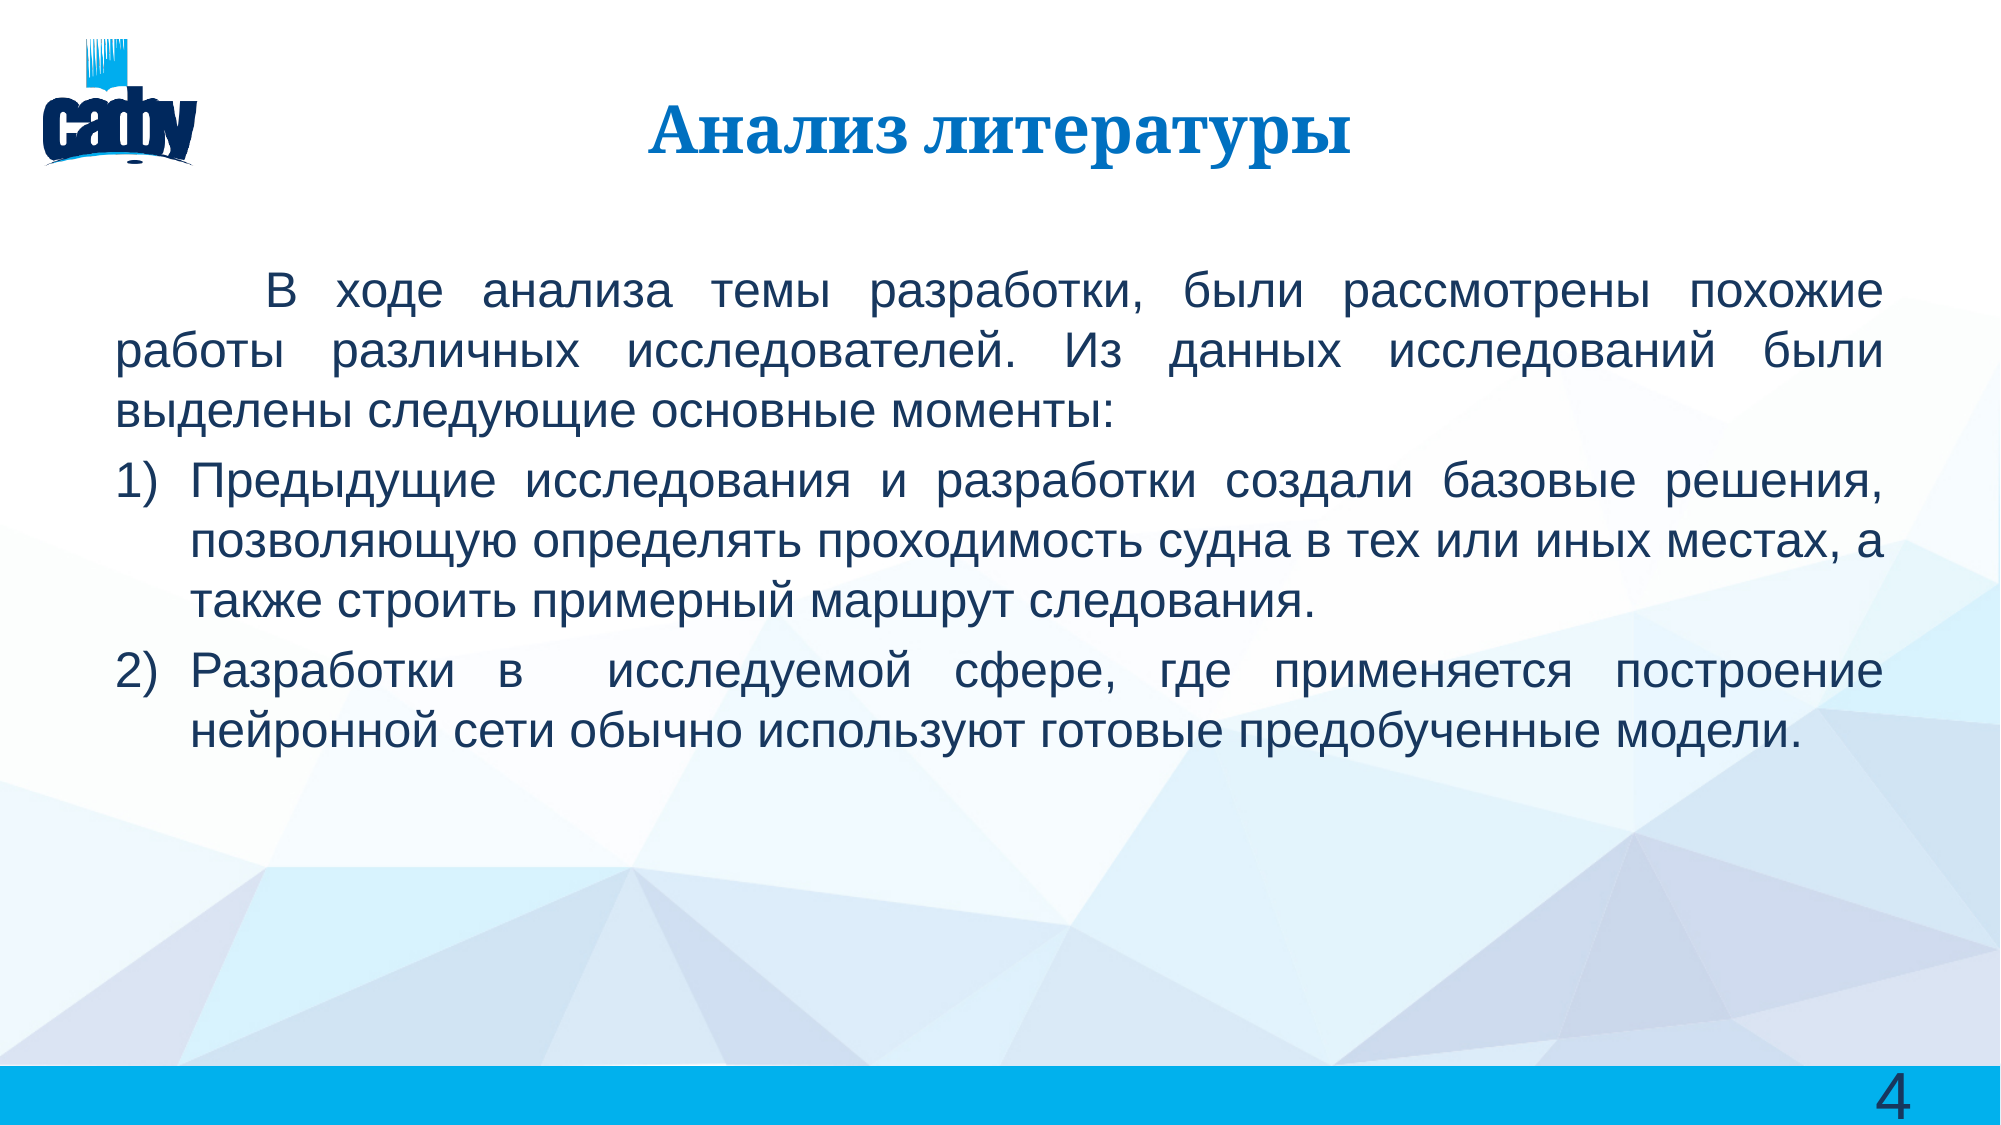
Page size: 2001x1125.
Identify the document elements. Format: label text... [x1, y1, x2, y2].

text_box 4 [1850, 1062, 1928, 1123]
picture [0, 0, 2001, 1065]
title Анализ литературы [291, 45, 1709, 209]
list В ходе анализа темы разработки, были рассмотрены похожие работы различных исследователей. Из данных исследований были выделены следующие основные моменты: Предыдущие исследования и разработки создали базовые решения, позволяющую определять проходимость судна в тех или иных местах, а также строить примерный маршрут следования. Разработки в исследуемой сфере, где применяется построение нейронной сети обычно используют готовые предобученные модели. [99, 249, 1900, 1018]
